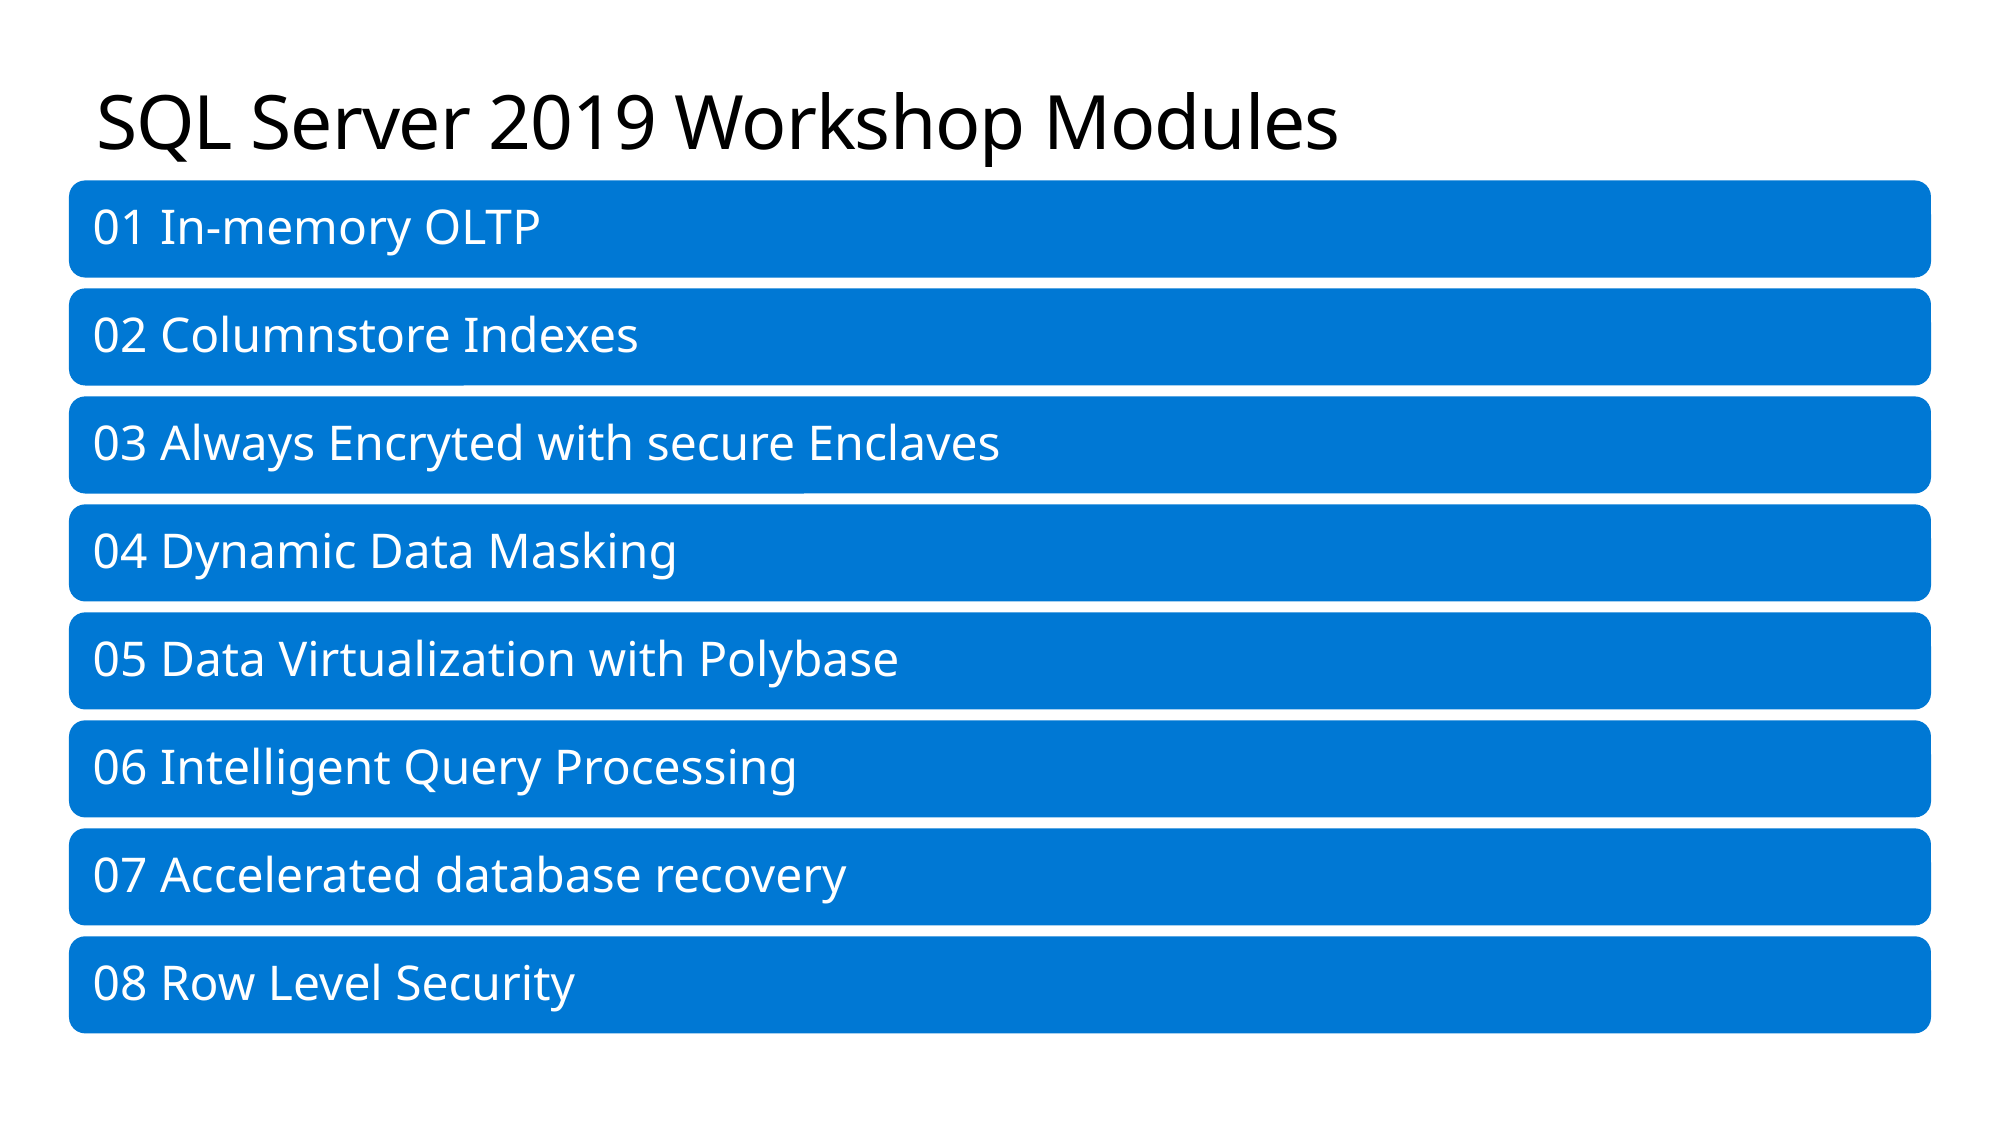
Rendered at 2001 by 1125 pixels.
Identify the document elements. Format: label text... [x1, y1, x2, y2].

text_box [68, 175, 1932, 1039]
title SQL Server 2019 Workshop Modules [96, 75, 1904, 166]
